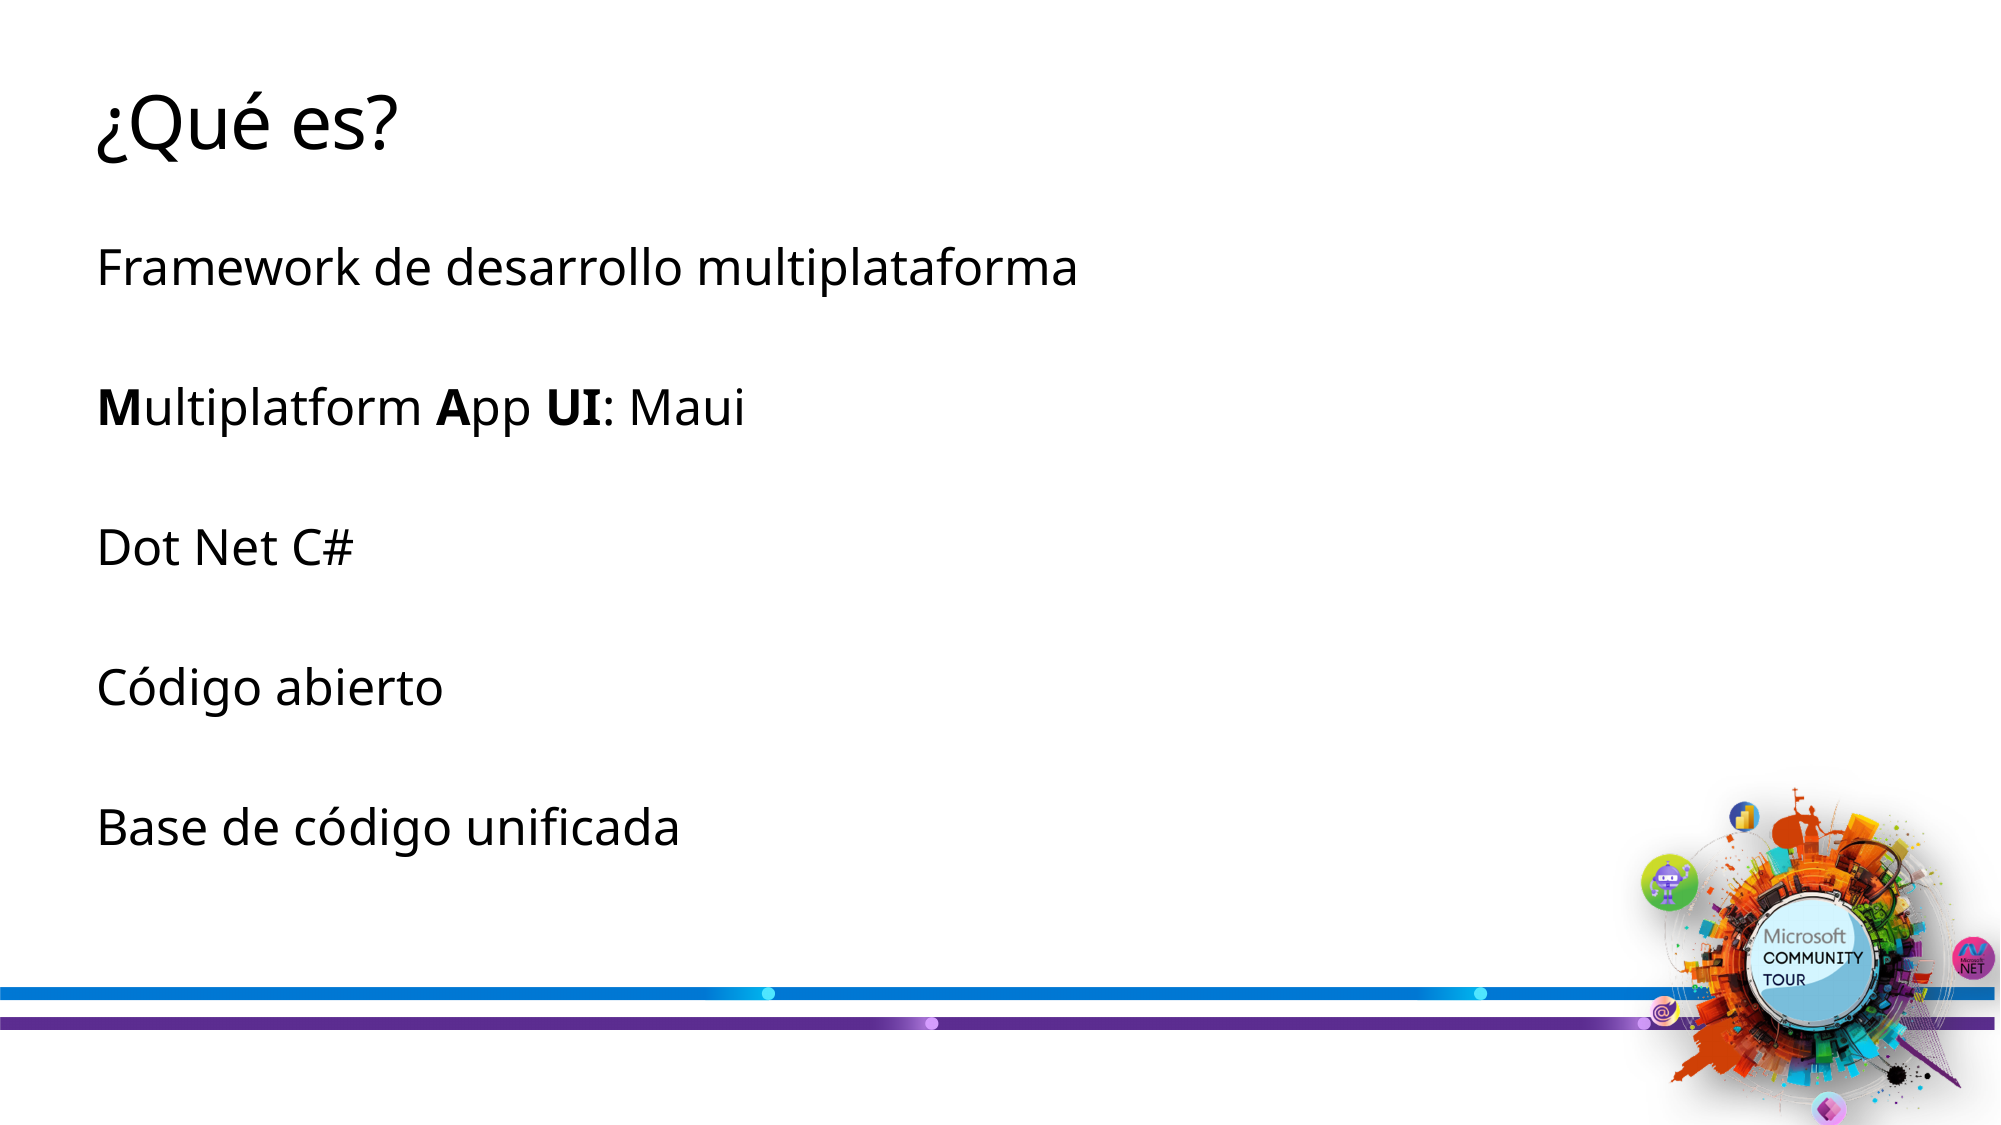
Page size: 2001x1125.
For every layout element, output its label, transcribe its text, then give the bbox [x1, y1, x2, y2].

title ¿Qué es? [96, 75, 1904, 166]
picture [0, 768, 2000, 1125]
list Framework de desarrollo multiplataforma Multiplatform App UI: Maui Dot Net C# Código abierto Base de código unificada [96, 235, 1904, 878]
